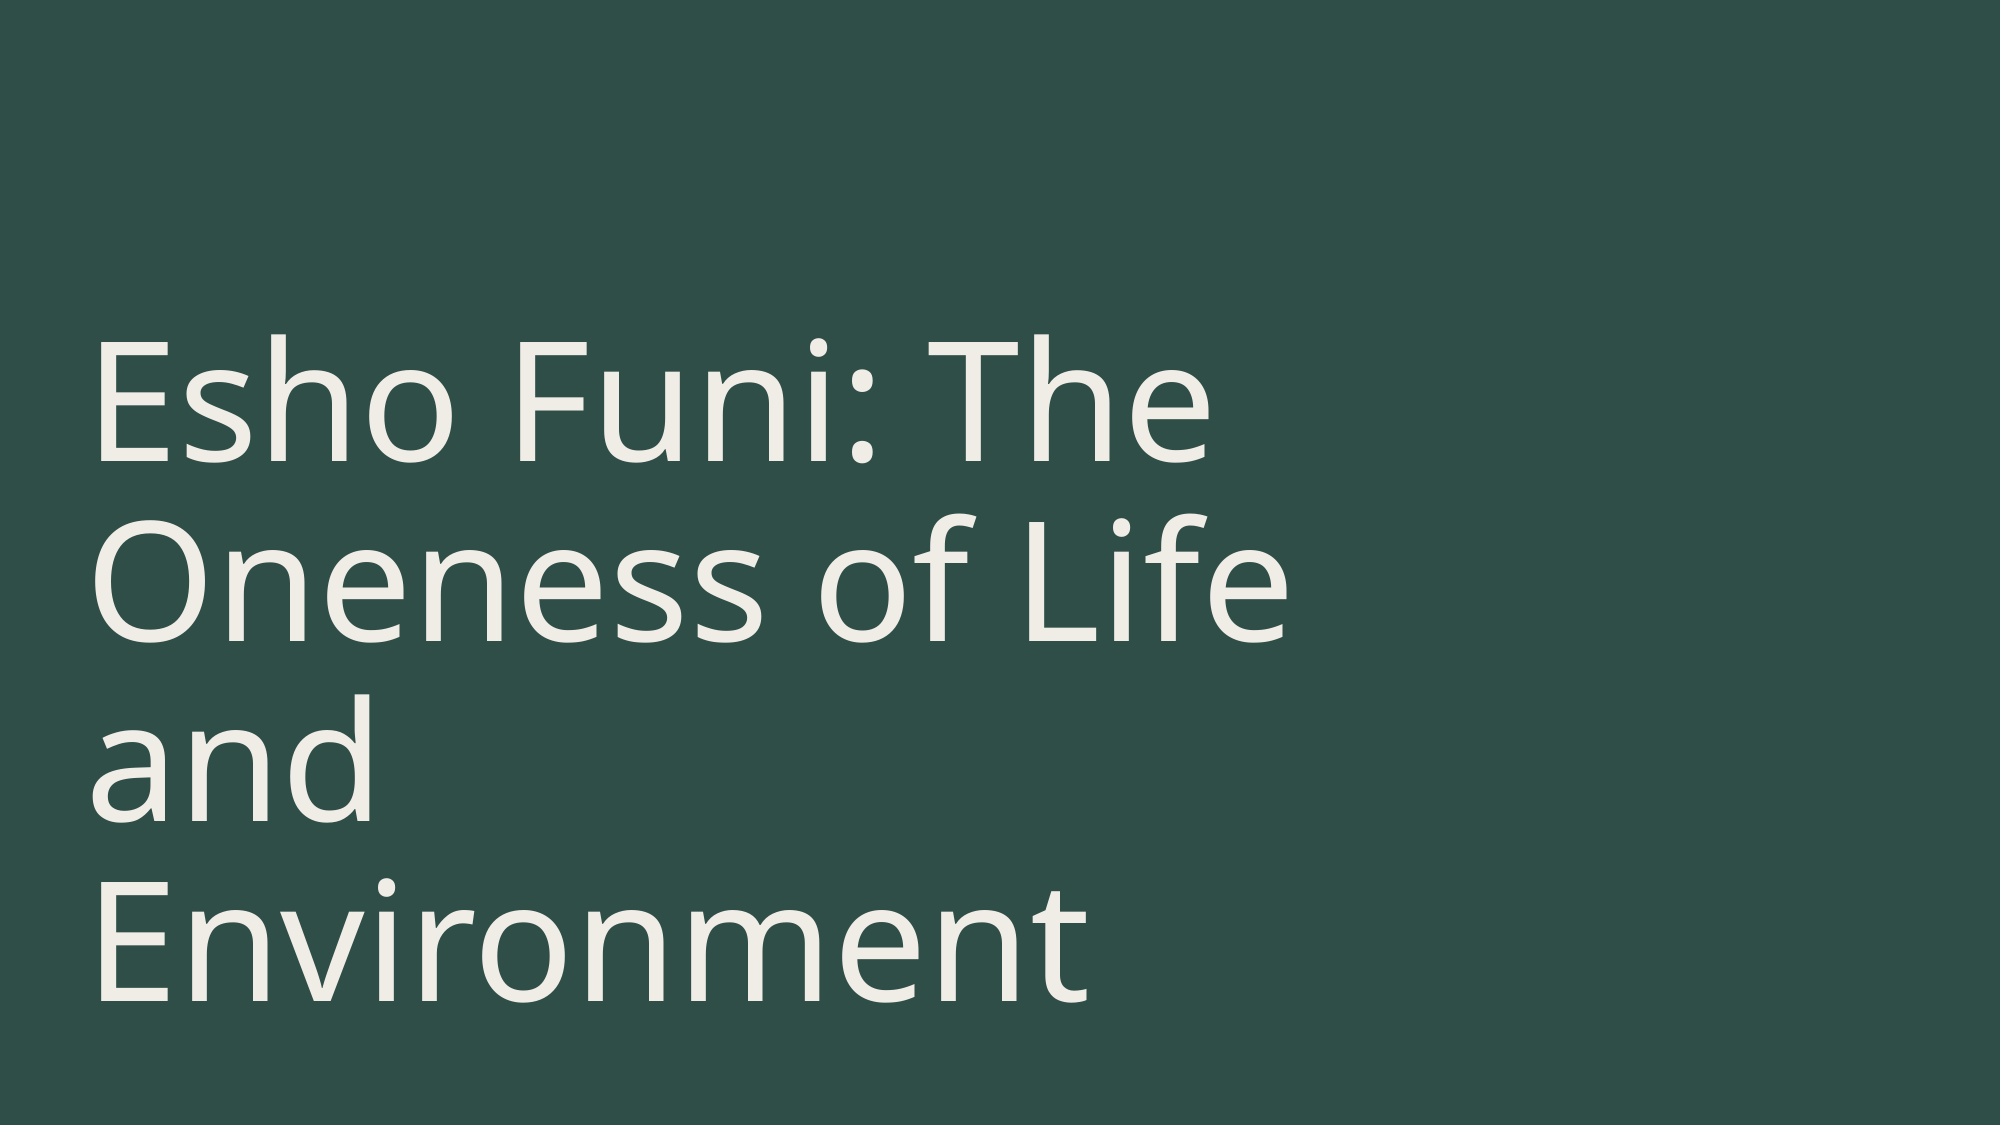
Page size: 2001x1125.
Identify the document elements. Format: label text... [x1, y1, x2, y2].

title Esho Funi: The Oneness of Life and Environment [70, 296, 1346, 1046]
